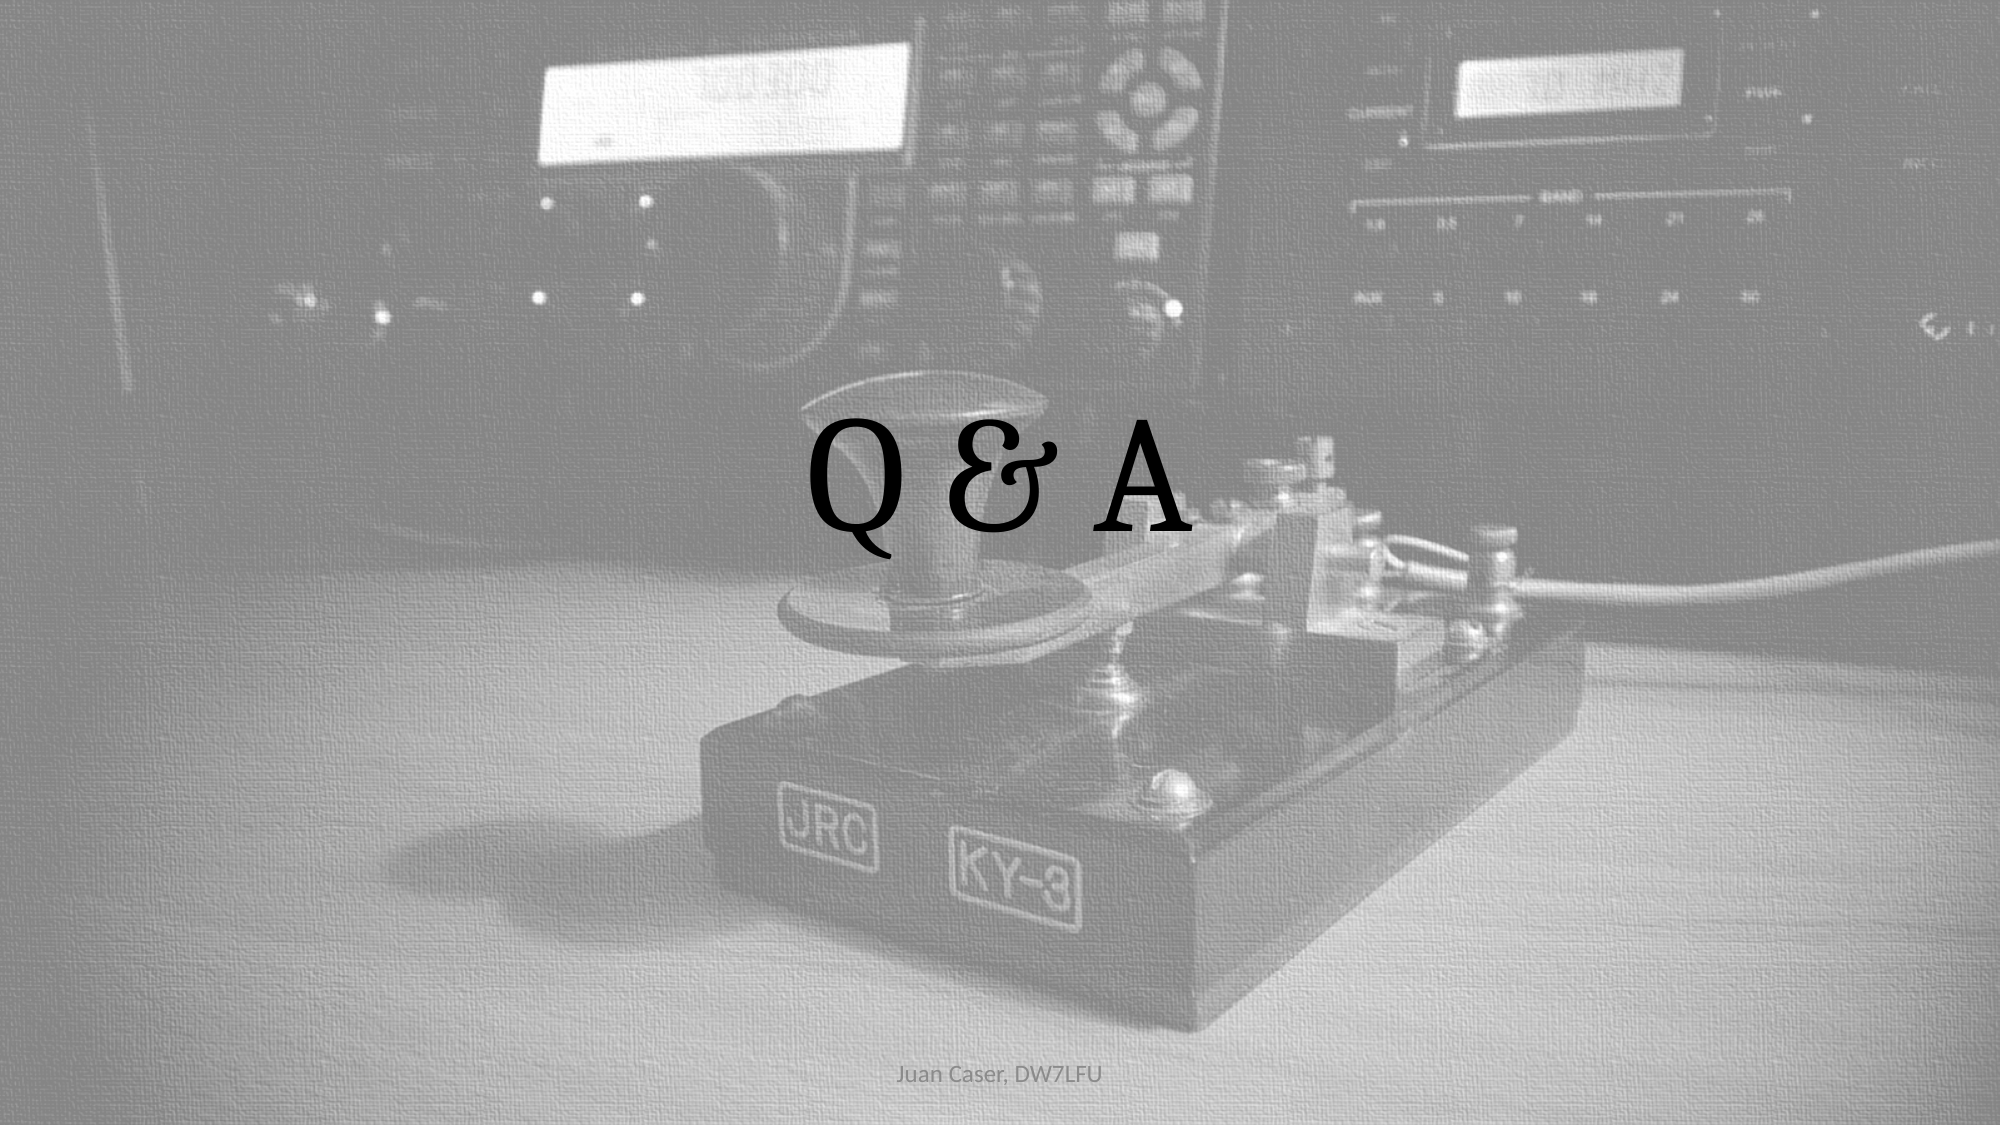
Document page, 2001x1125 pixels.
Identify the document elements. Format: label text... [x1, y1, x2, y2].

title Q & A [137, 369, 1863, 587]
footer Juan Caser, DW7LFU [662, 1042, 1338, 1103]
